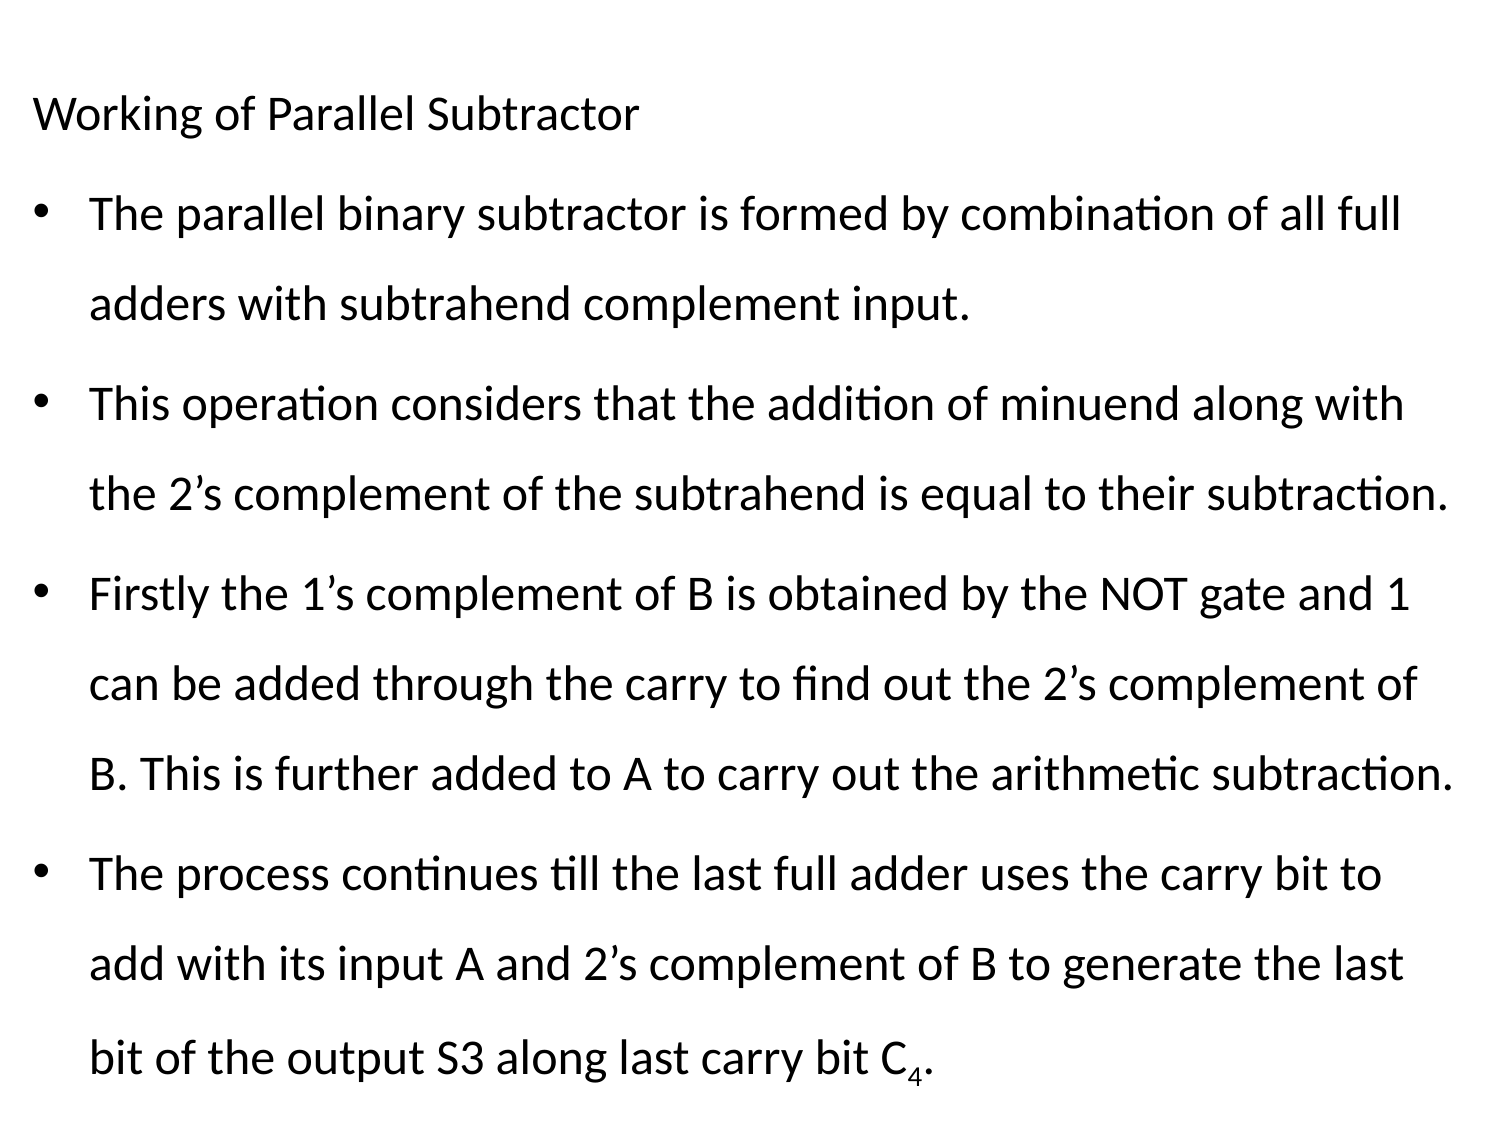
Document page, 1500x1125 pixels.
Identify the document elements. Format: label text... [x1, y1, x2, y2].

list Working of Parallel Subtractor The parallel binary subtractor is formed by combination of all full adders with subtrahend complement input. This operation considers that the addition of minuend along with the 2’s complement of the subtrahend is equal to their subtraction. Firstly the 1’s complement of B is obtained by the NOT gate and 1 can be added through the carry to find out the 2’s complement of B. This is further added to A to carry out the arithmetic subtraction. The process continues till the last full adder uses the carry bit to add with its input A and 2’s complement of B to generate the last bit of the output S3 along last carry bit C4. [17, 42, 1483, 786]
